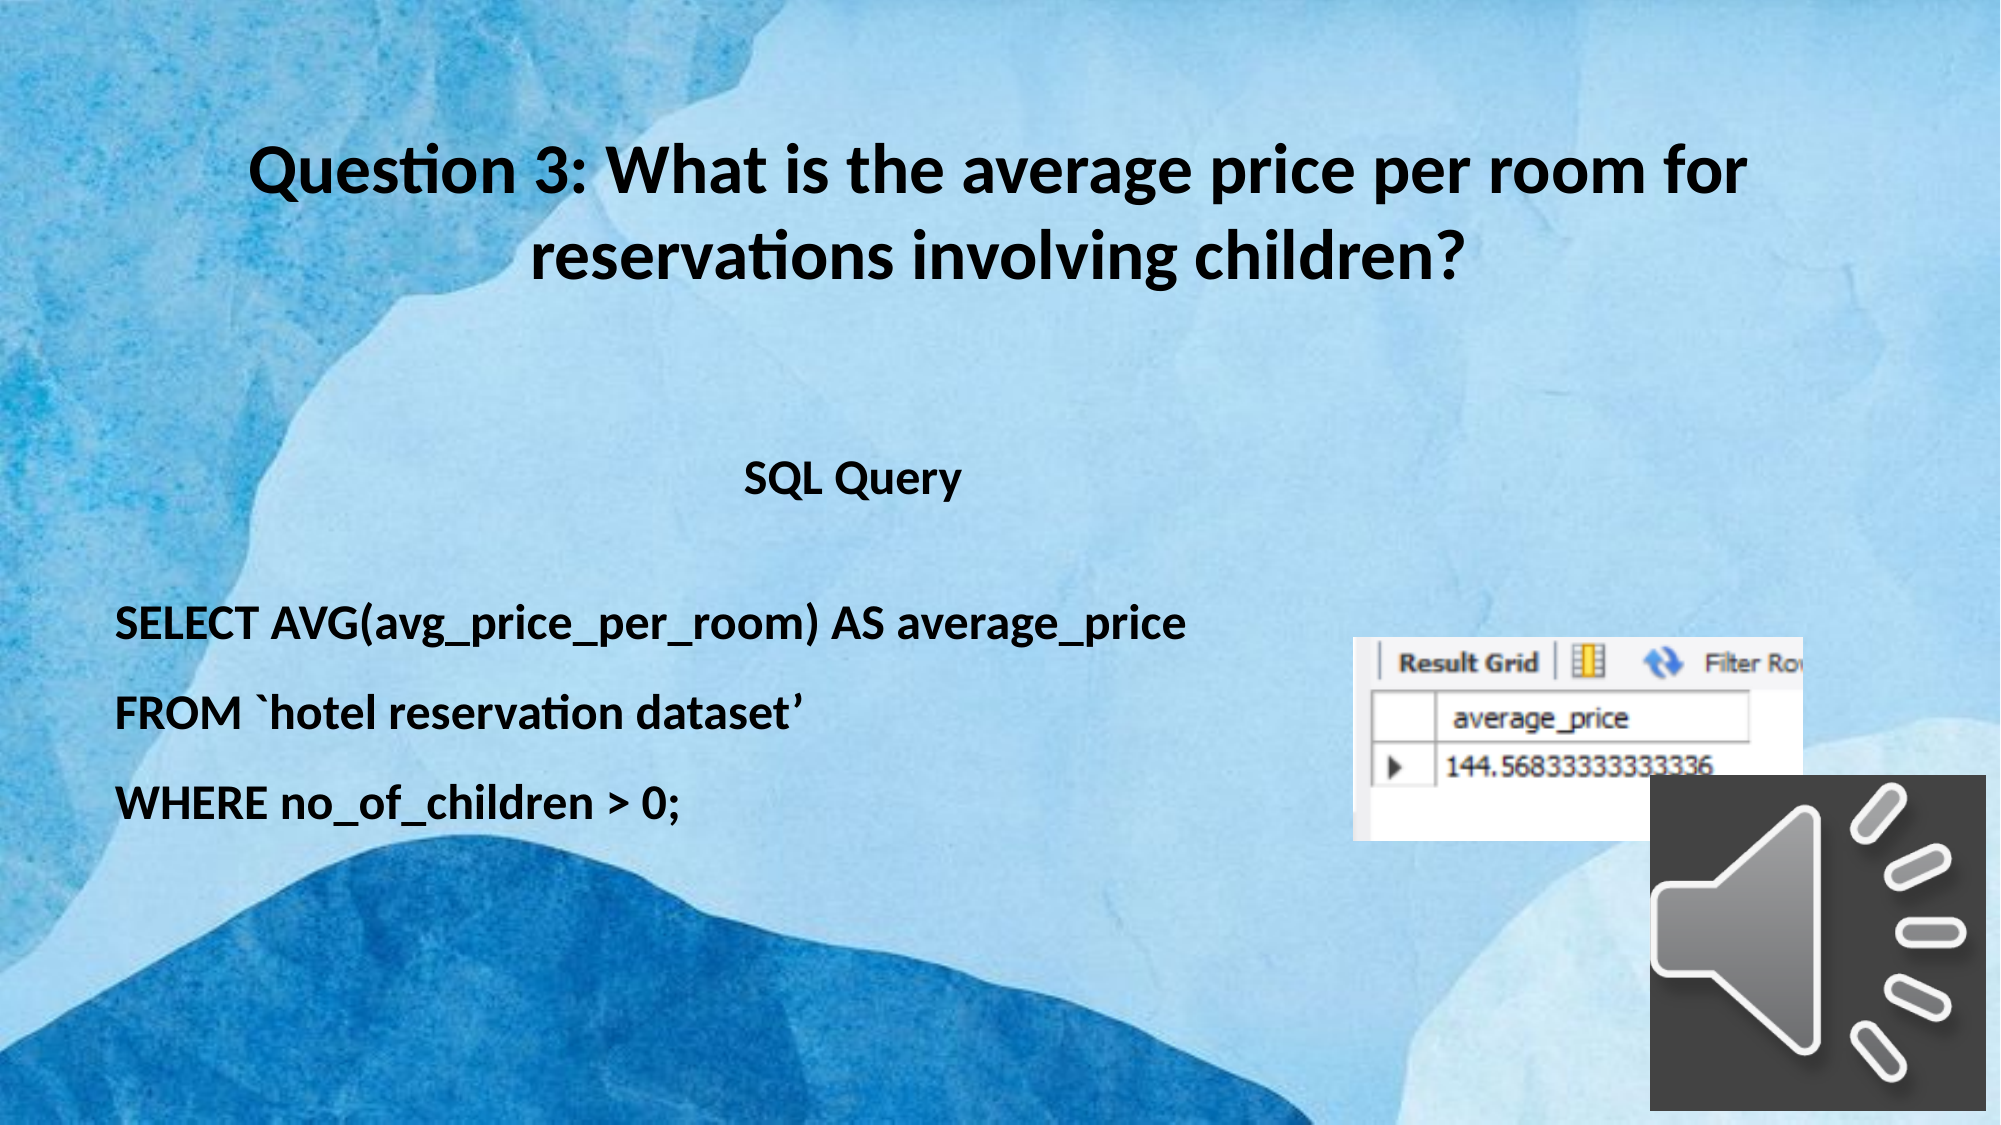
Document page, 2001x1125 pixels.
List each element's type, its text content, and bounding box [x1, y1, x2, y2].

text_box SQL Query SELECT AVG(avg_price_per_room) AS average_price FROM `hotel reservation dataset’ WHERE no_of_children > 0; [99, 443, 1607, 837]
title Question 3: What is the average price per room for reservations involving children? [99, 114, 1900, 302]
picture [0, 0, 2001, 1125]
